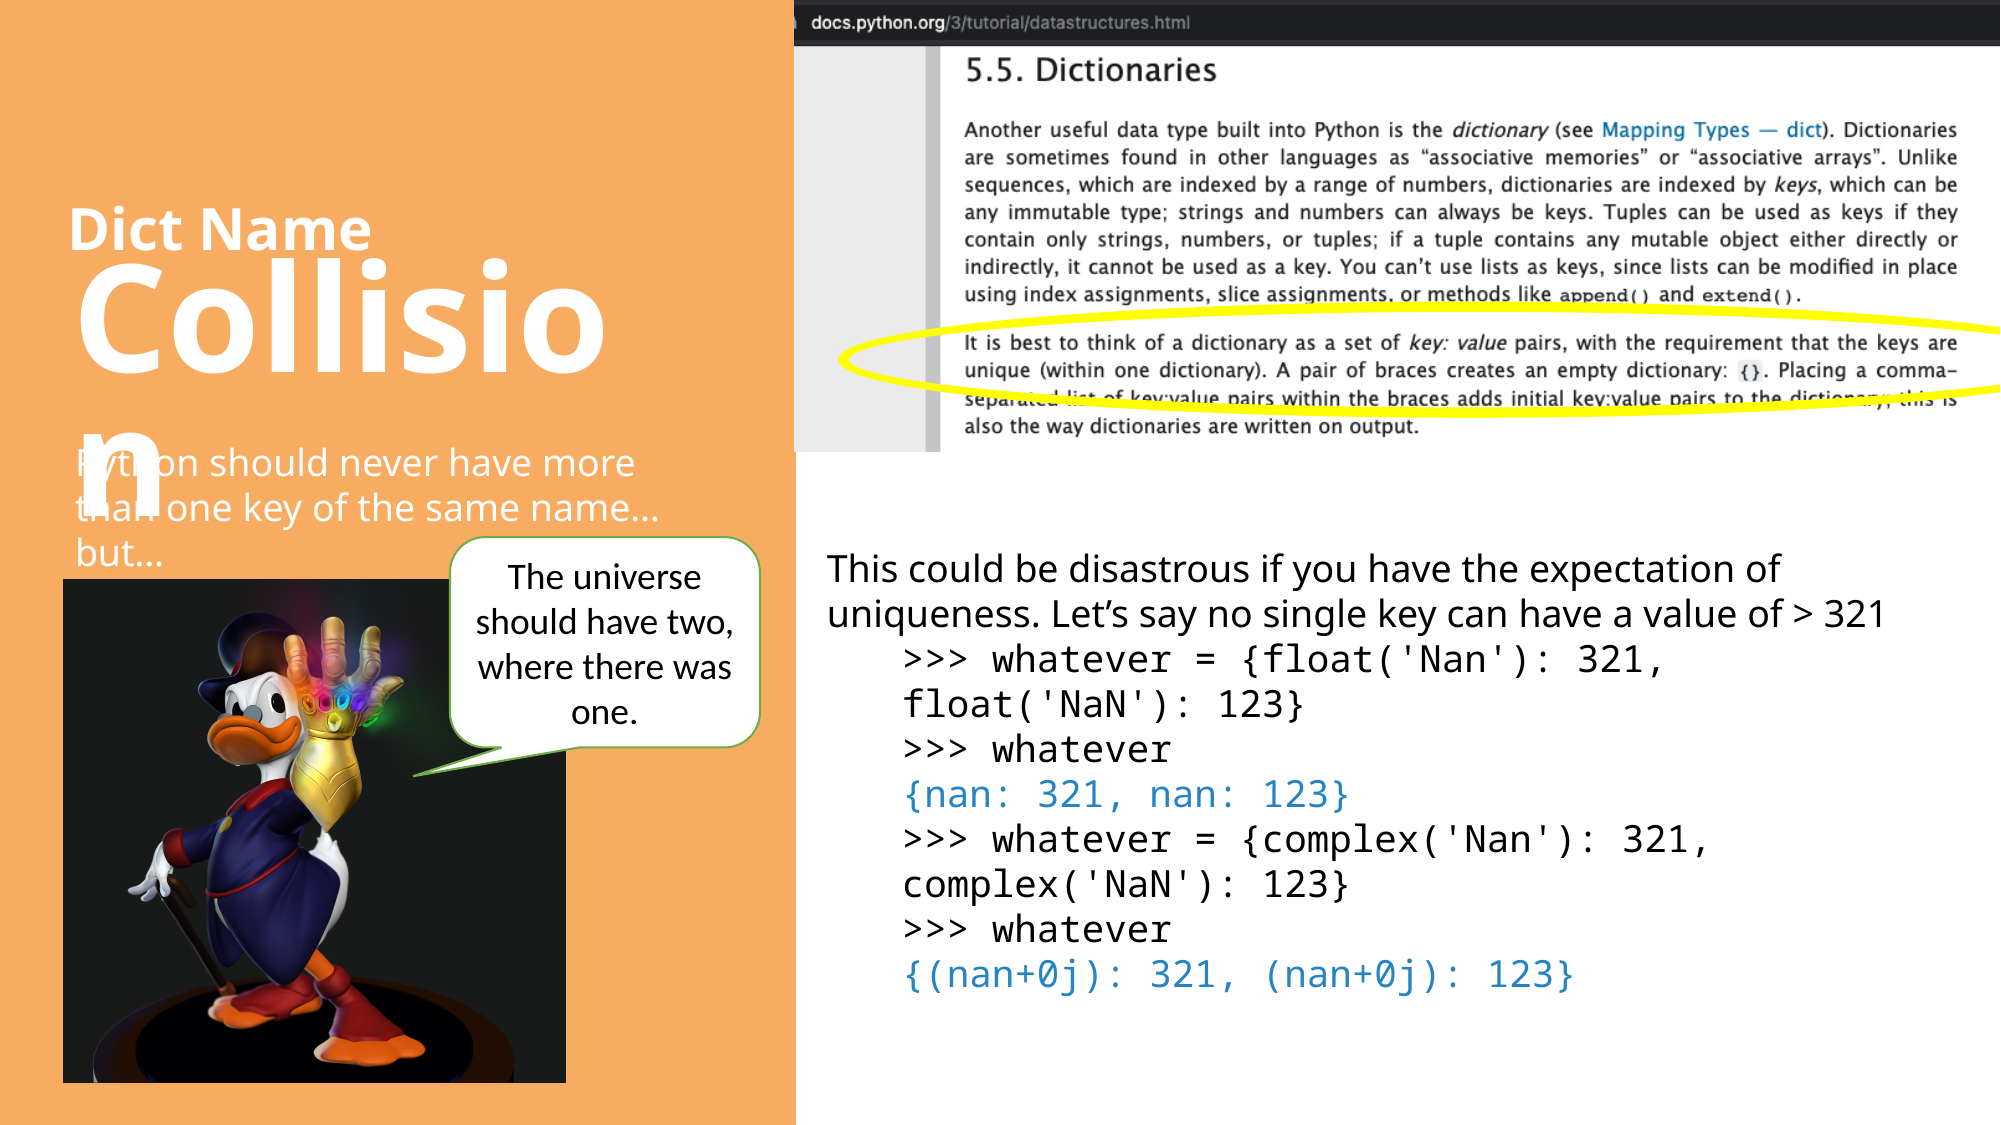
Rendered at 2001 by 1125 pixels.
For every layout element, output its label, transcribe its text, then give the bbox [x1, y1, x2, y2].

text_box Collision [57, 249, 690, 553]
picture [63, 579, 566, 1083]
text_box The universe should have two, where there was one. [448, 536, 762, 751]
picture [794, 0, 2000, 452]
text_box [0, 0, 796, 1125]
text_box Dict Name [52, 184, 388, 270]
text_box This could be disastrous if you have the expectation of uniqueness. Let’s say no single key can have a value of > 321 >>> whatever = {float('Nan'): 321, float('NaN'): 123} >>> whatever {nan: 321, nan: 123} >>> whatever = {complex('Nan'): 321, complex('NaN'): 123} >>> whatever {(nan+0j): 321, (nan+0j): 123} [812, 537, 1983, 1002]
text_box Python should never have more than one key of the same name… but… [60, 431, 713, 581]
